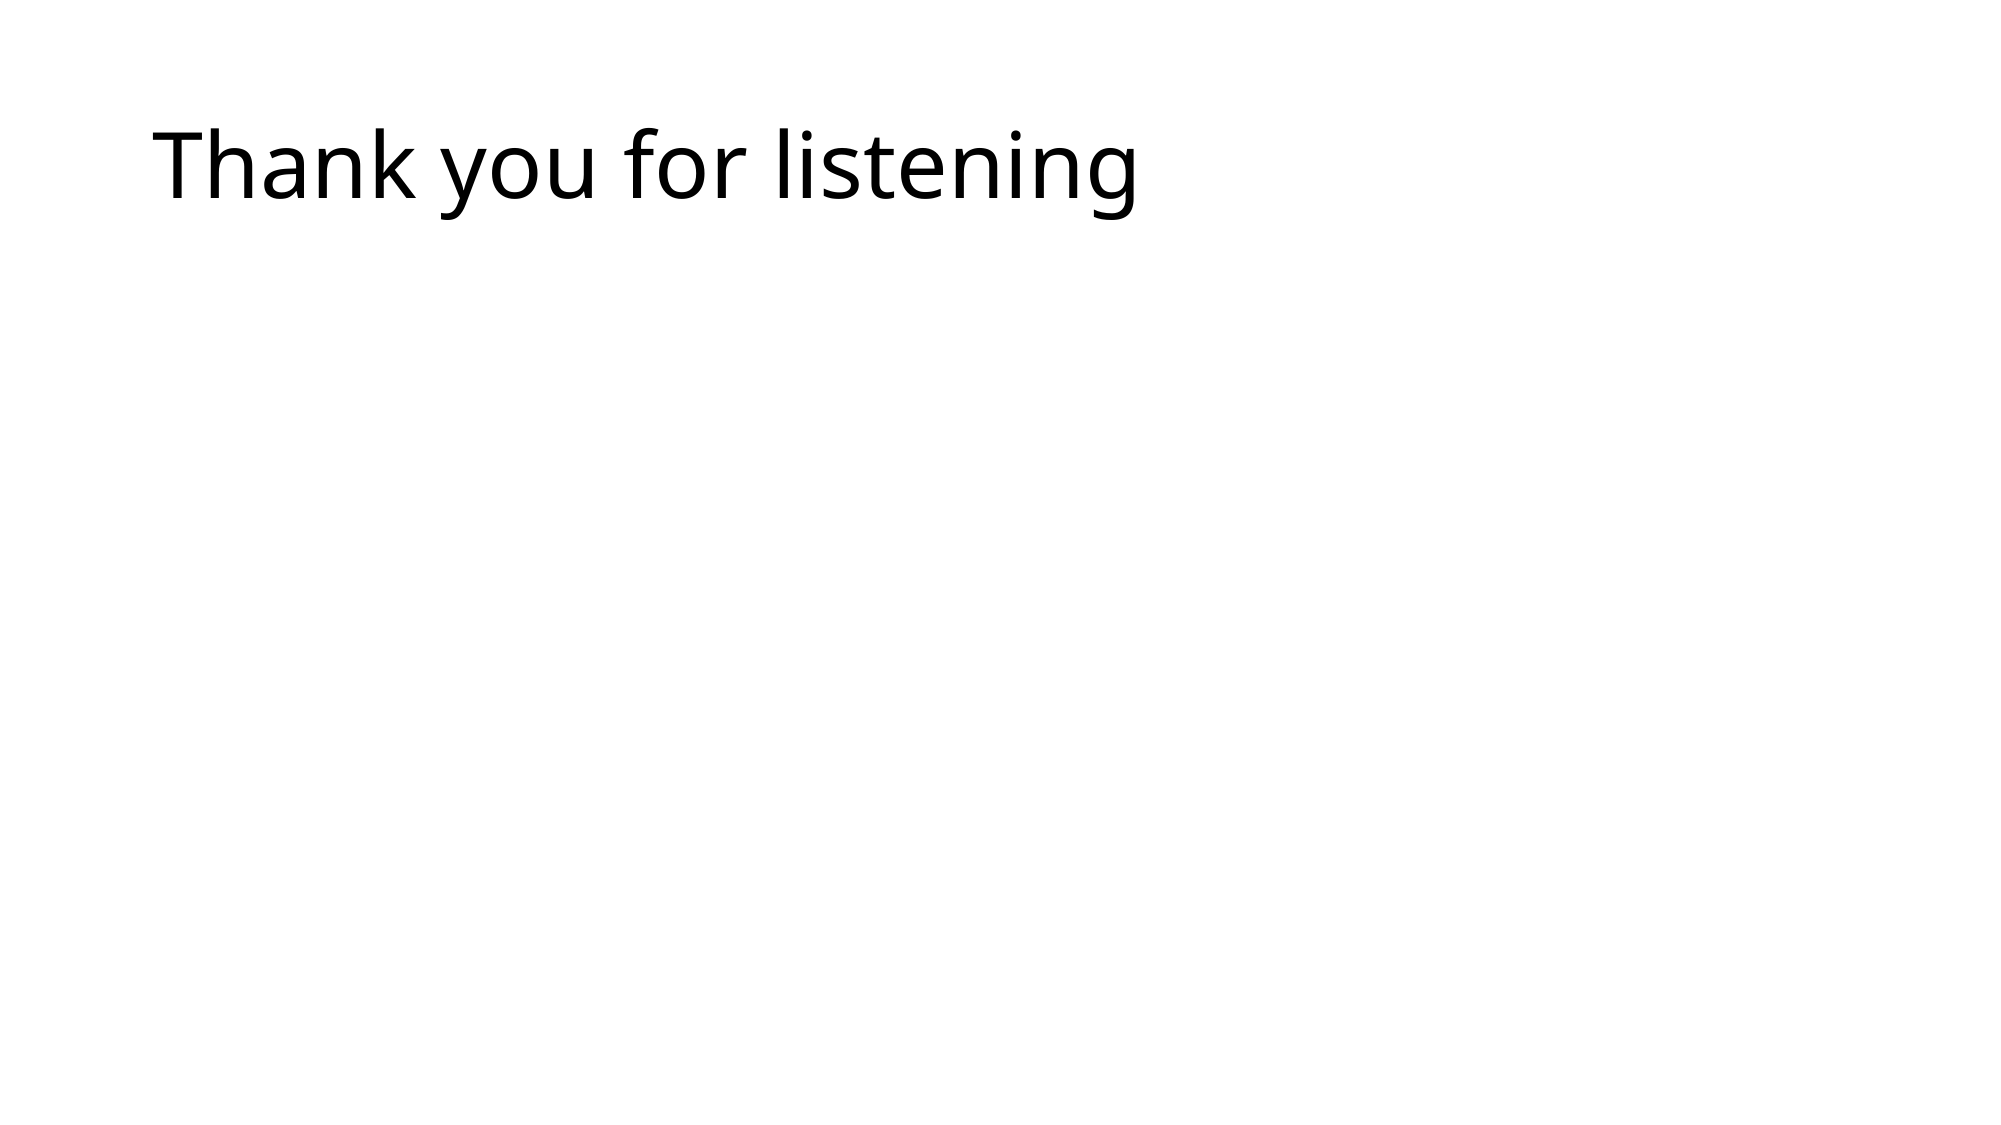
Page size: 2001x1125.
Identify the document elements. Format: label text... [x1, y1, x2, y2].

title Thank you for listening [137, 59, 1863, 278]
